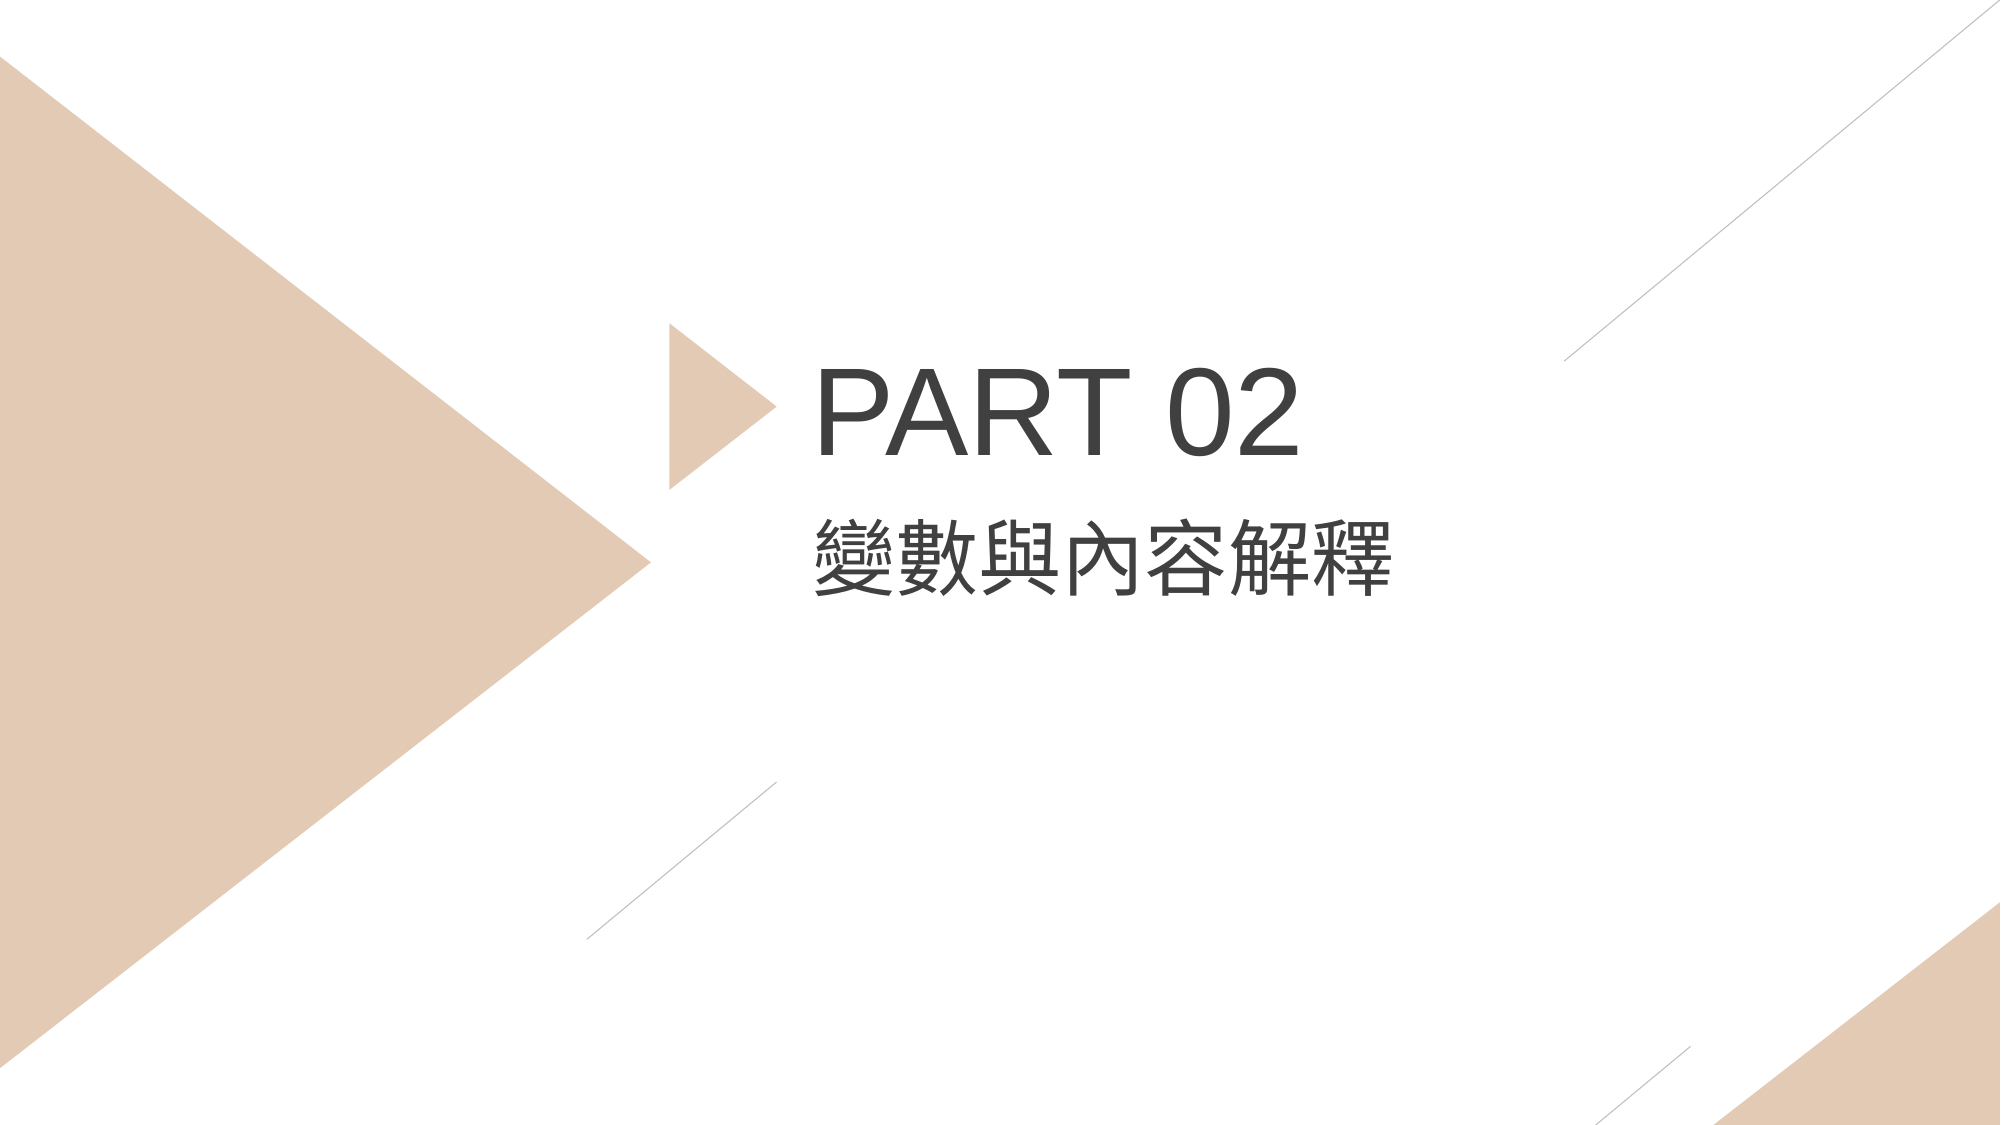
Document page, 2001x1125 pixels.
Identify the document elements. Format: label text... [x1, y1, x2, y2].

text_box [586, 781, 777, 940]
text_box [1595, 1046, 1691, 1125]
text_box PART 02 [796, 323, 1320, 488]
text_box [1711, 900, 2000, 1125]
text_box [1564, 0, 2000, 362]
text_box [0, 55, 653, 1070]
text_box [668, 321, 779, 492]
text_box 變數與內容解釋 [797, 498, 1410, 614]
